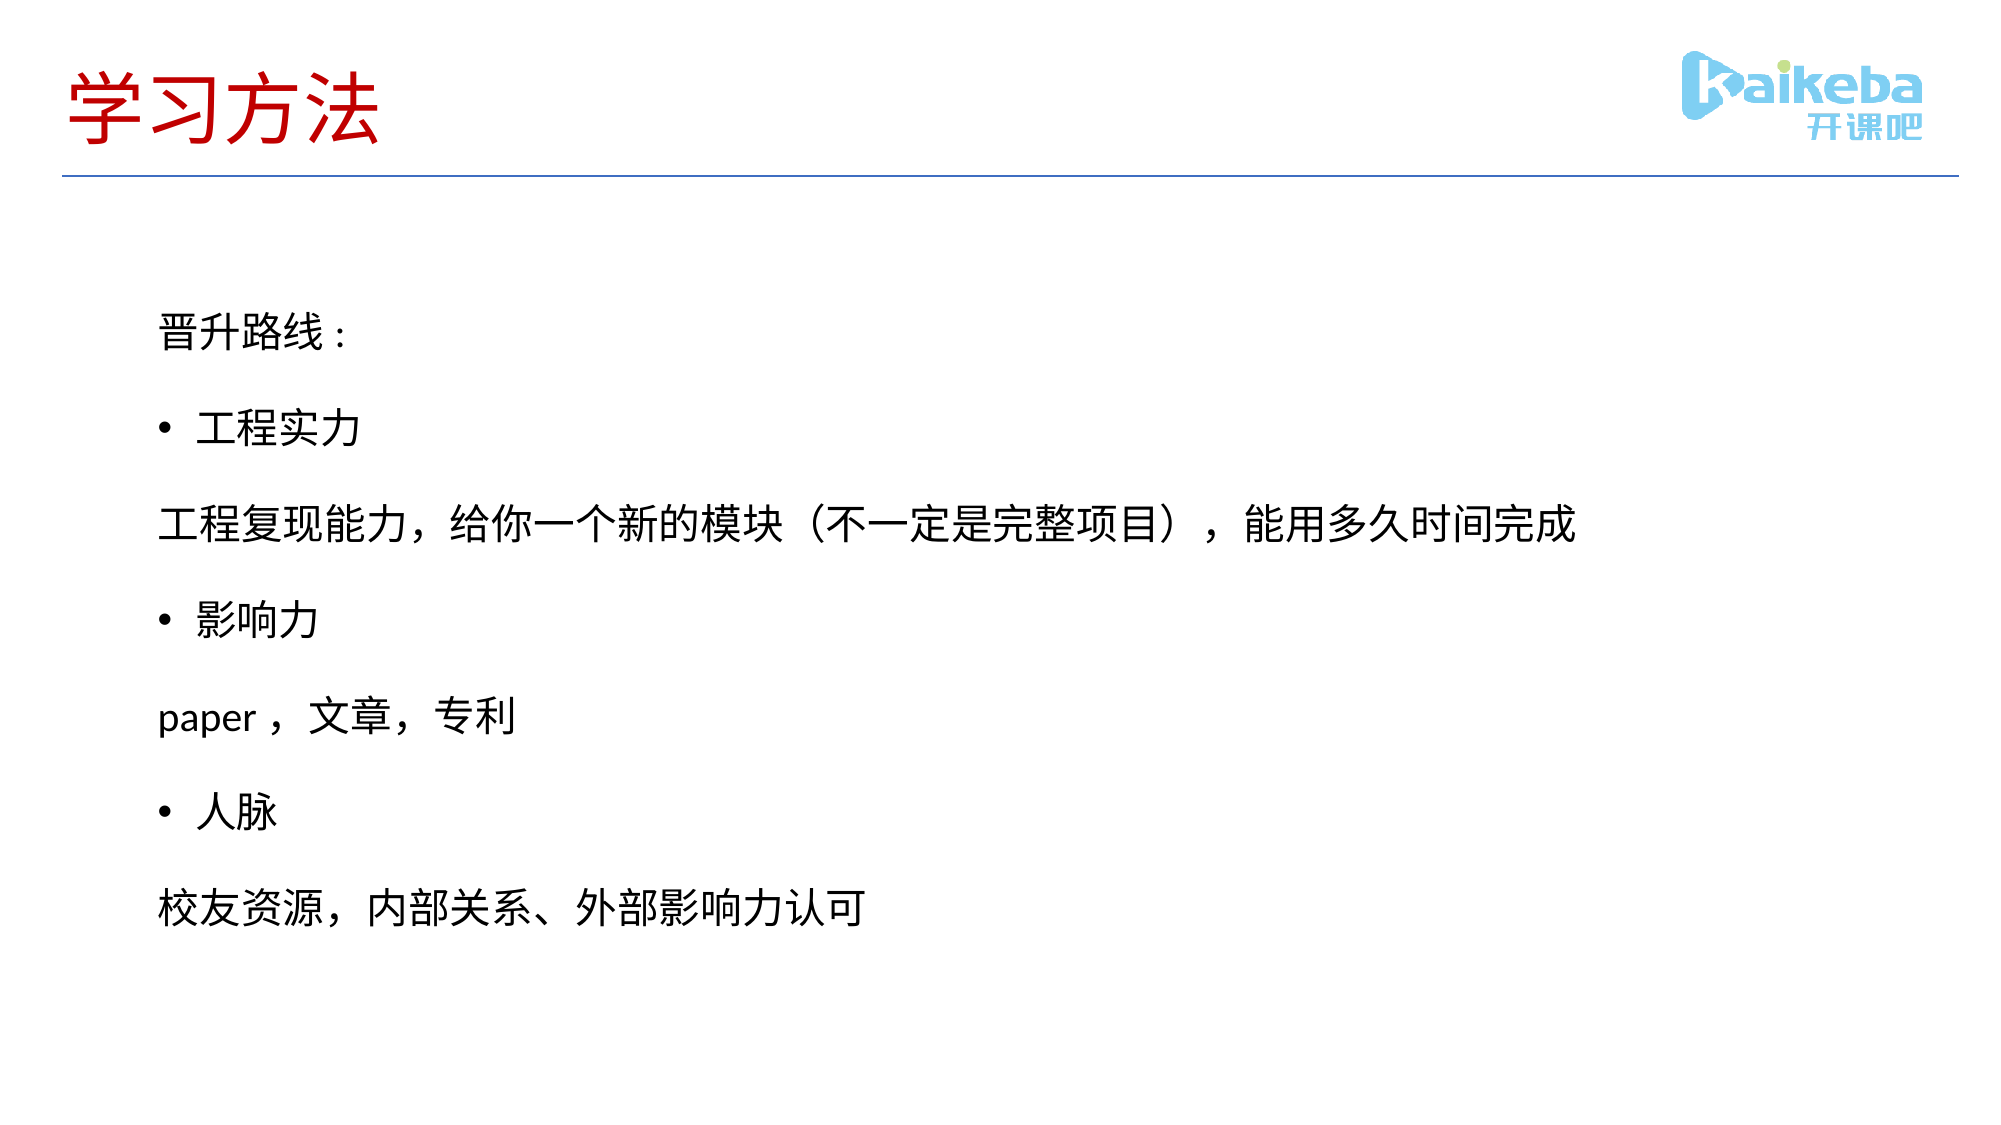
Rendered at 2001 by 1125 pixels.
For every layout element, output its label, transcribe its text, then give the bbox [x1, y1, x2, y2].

text_box 晋升路线: 工程实力 工程复现能力，给你一个新的模块（不一定是完整项目），能用多久时间完成 影响力 paper，文章，专利 人脉 校友资源，内部关系、外部影响力认可 [150, 273, 1912, 999]
title 学习方法 [57, 59, 1728, 167]
